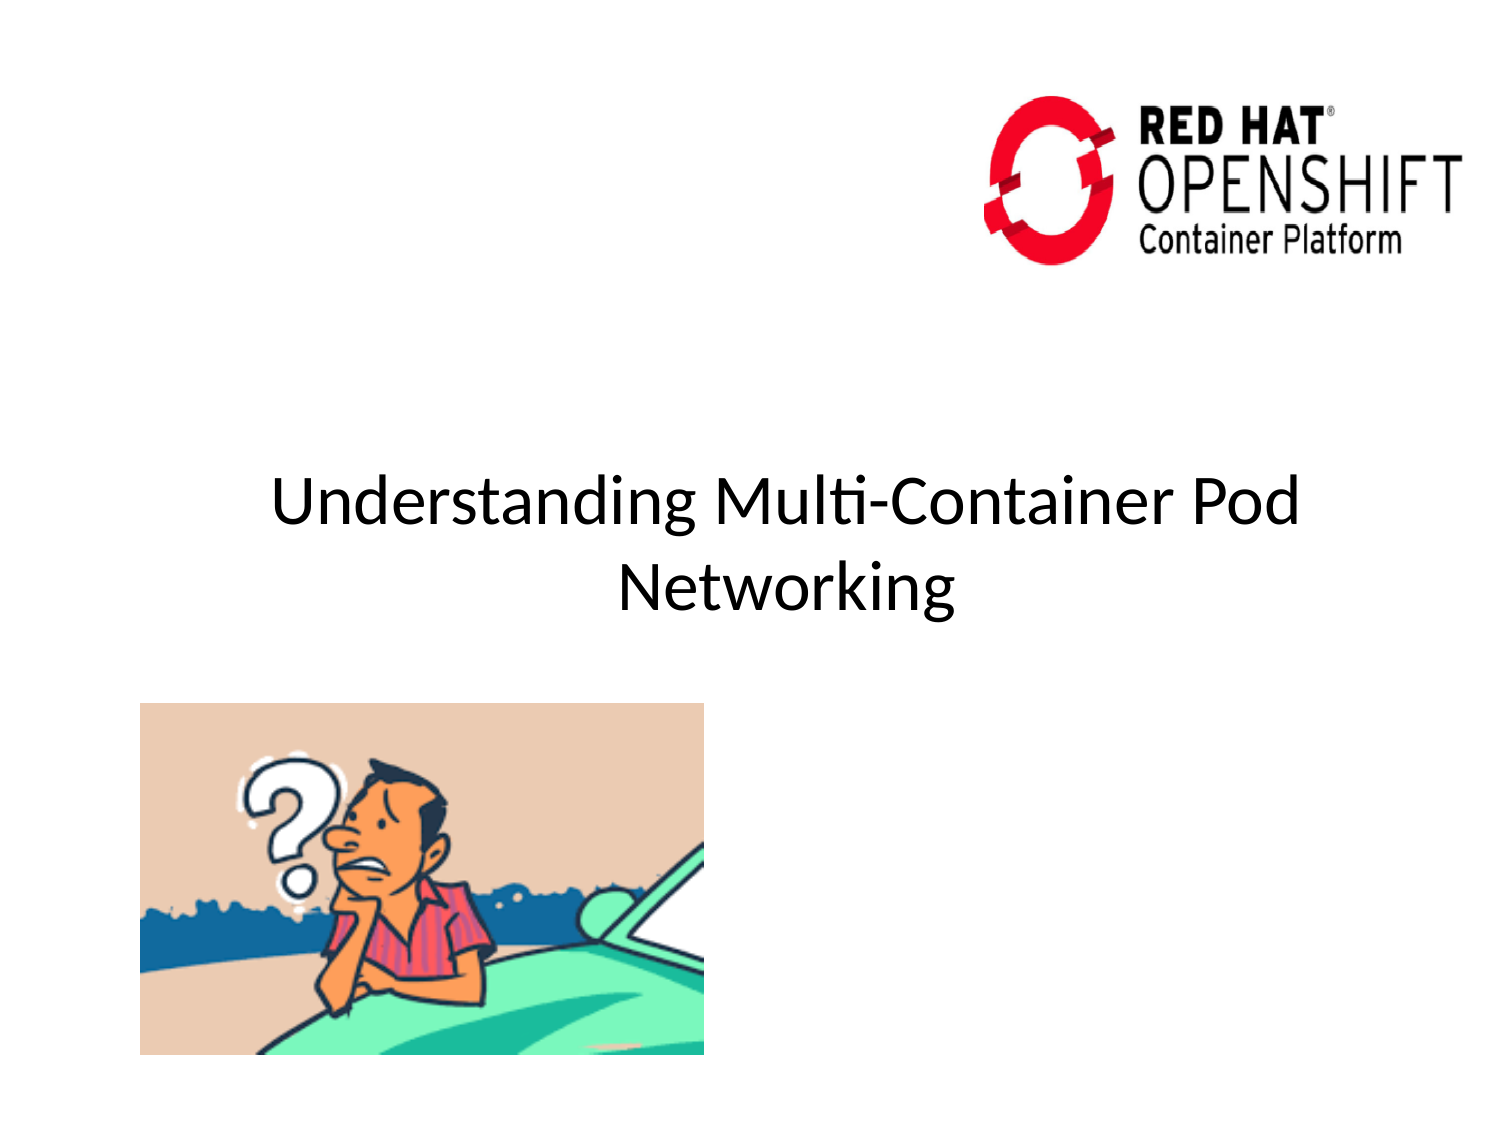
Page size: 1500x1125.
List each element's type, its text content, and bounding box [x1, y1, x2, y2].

picture [140, 702, 704, 1055]
picture [984, 34, 1466, 279]
title Understanding Multi-Container Pod Networking [105, 445, 1468, 633]
